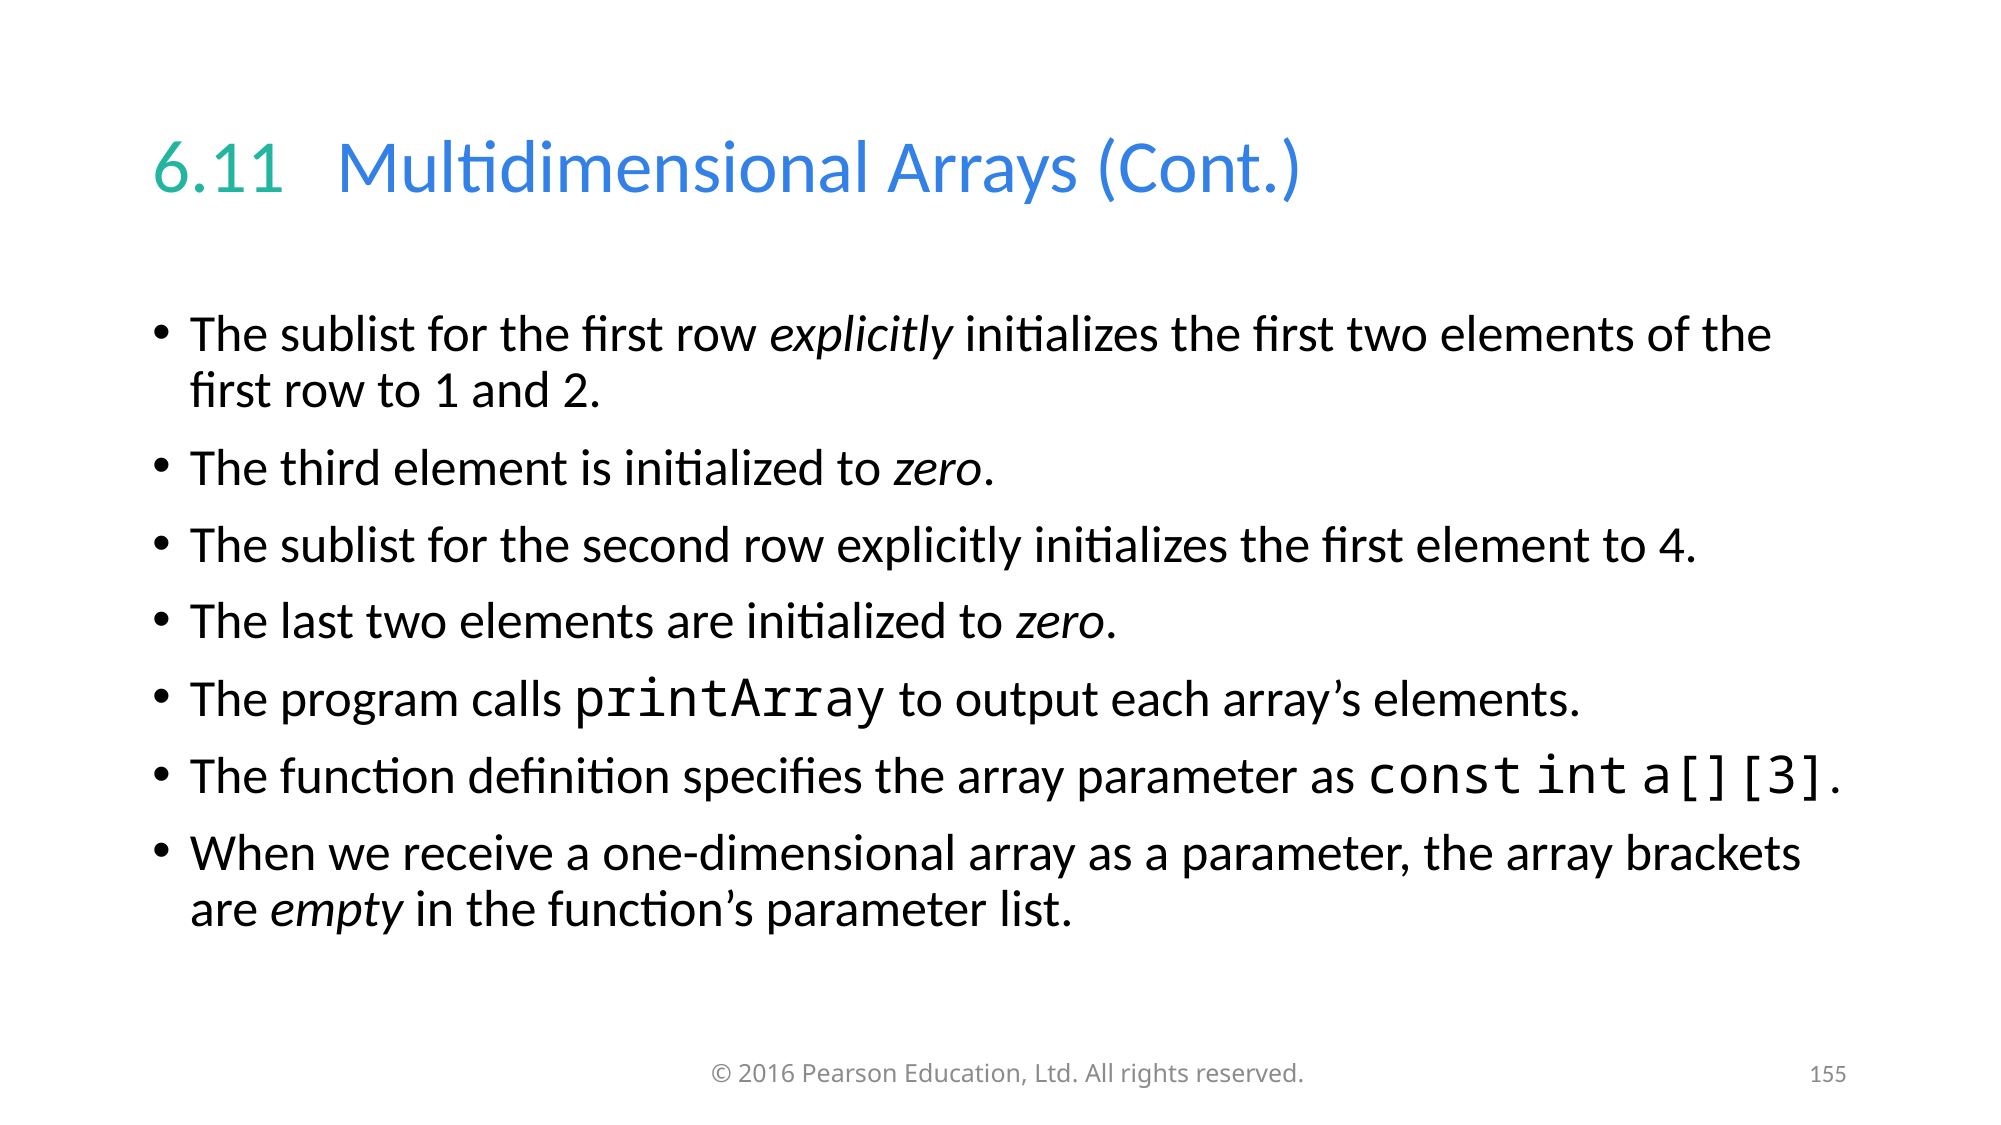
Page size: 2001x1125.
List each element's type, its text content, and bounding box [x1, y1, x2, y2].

footer © 2016 Pearson Education, Ltd. All rights reserved. [483, 1042, 1412, 1103]
list The sublist for the first row explicitly initializes the first two elements of the first row to 1 and 2. The third element is initialized to zero. The sublist for the second row explicitly initializes the first element to 4. The last two elements are initialized to zero. The program calls printArray to output each array’s elements. The function definition specifies the array parameter as const int a[][3]. When we receive a one-dimensional array as a parameter, the array brackets are empty in the function’s parameter list. [137, 299, 1863, 1014]
slide_number 155 [1412, 1042, 1863, 1103]
title 6.11 Multidimensional Arrays (Cont.) [137, 59, 1863, 278]
